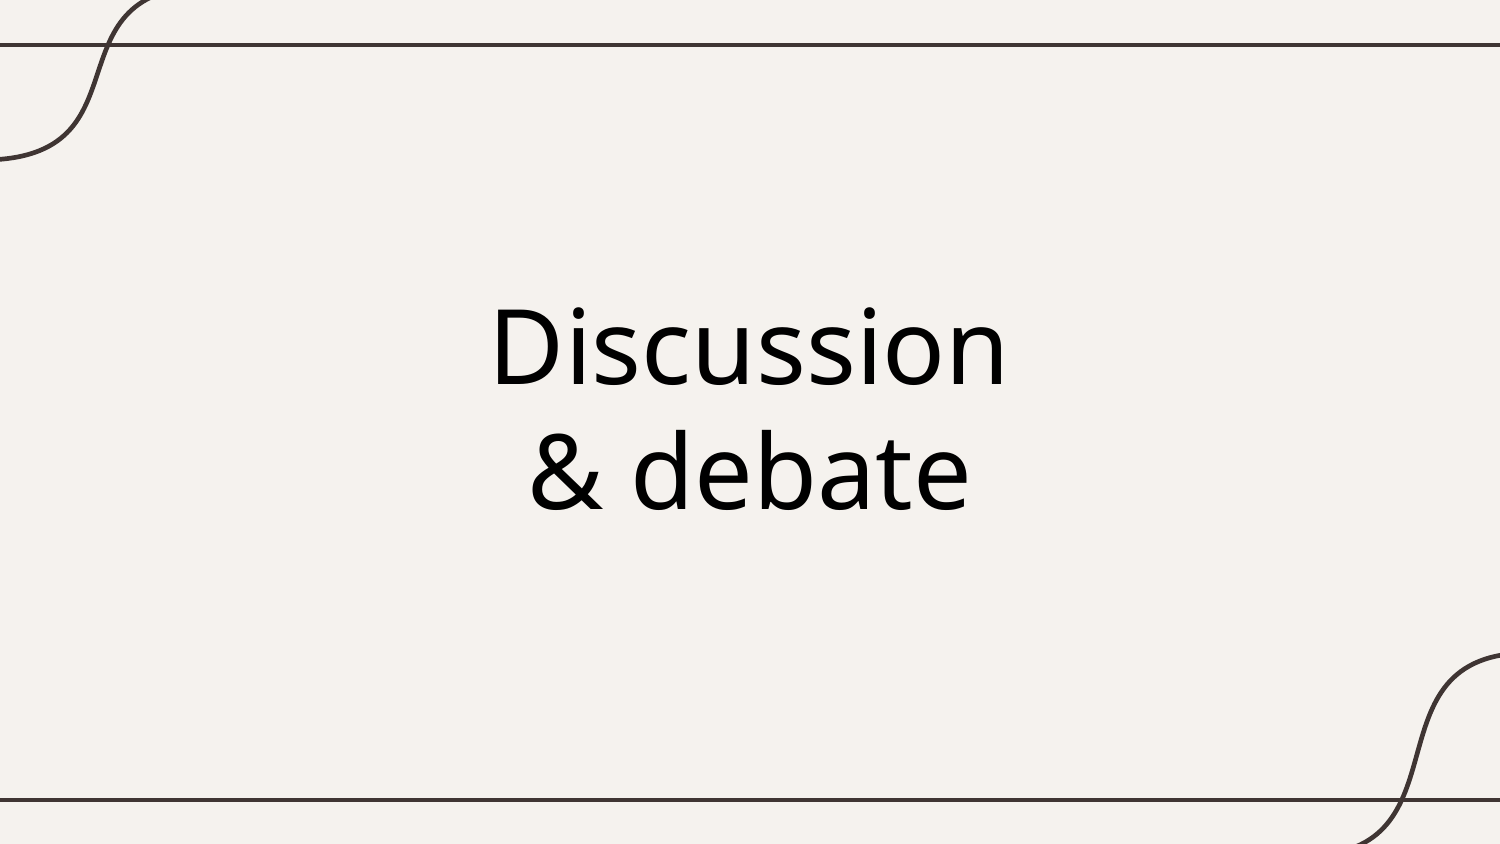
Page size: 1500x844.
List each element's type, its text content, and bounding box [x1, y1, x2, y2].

title Discussion & debate [445, 286, 1055, 524]
